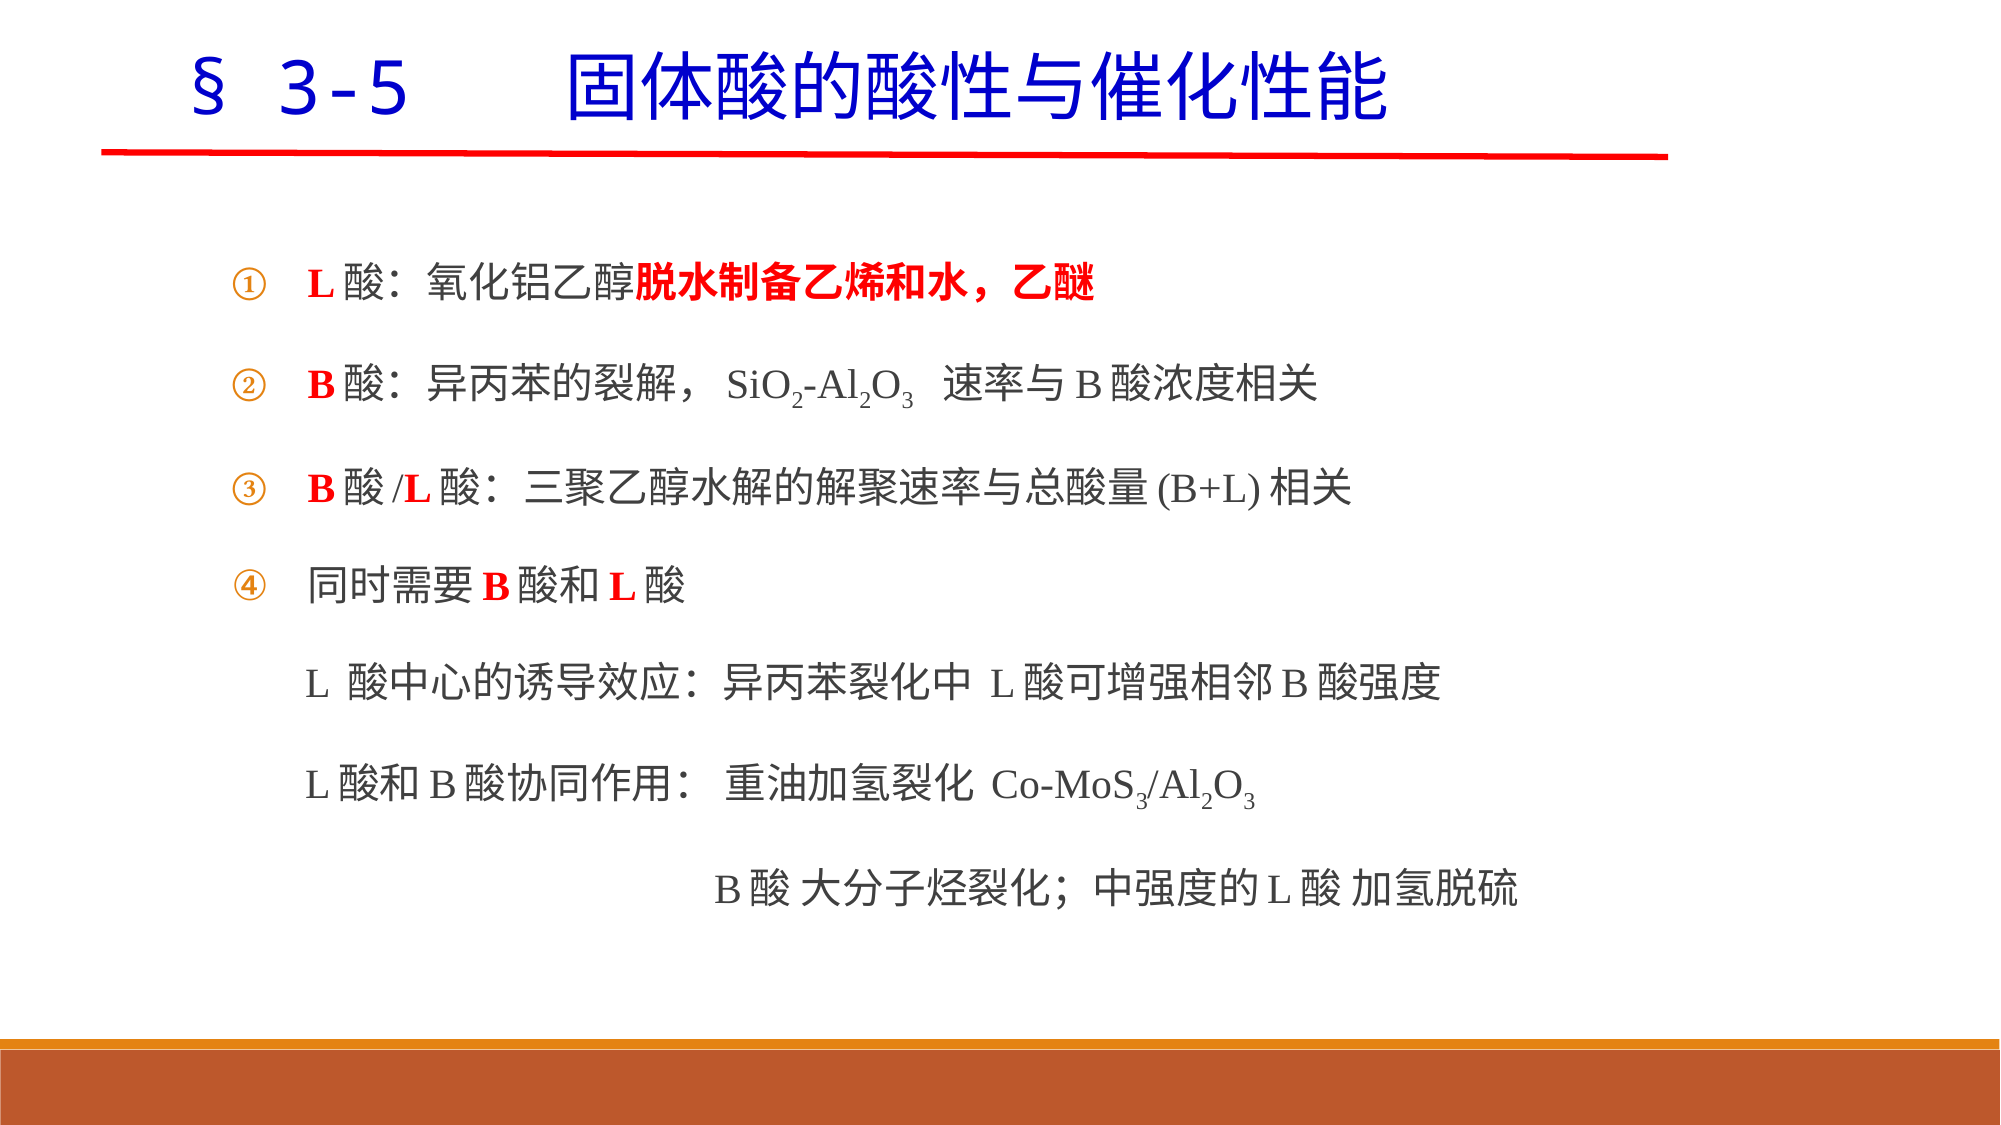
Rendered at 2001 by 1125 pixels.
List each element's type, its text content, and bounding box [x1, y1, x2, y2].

text_box L酸：氧化铝乙醇脱水制备乙烯和水，乙醚 B酸：异丙苯的裂解，SiO2-Al2O3 速率与B酸浓度相关 B酸/L酸：三聚乙醇水解的解聚速率与总酸量(B+L)相关 同时需要B酸和L酸 L 酸中心的诱导效应：异丙苯裂化中 L酸可增强相邻B酸强度 L酸和B酸协同作用： 重油加氢裂化 Co-MoS3/Al2O3 B酸 大分子烃裂化；中强度的L酸 加氢脱硫 [216, 223, 1746, 925]
text_box § 3-5 固体酸的酸性与催化性能 [172, 32, 1621, 138]
